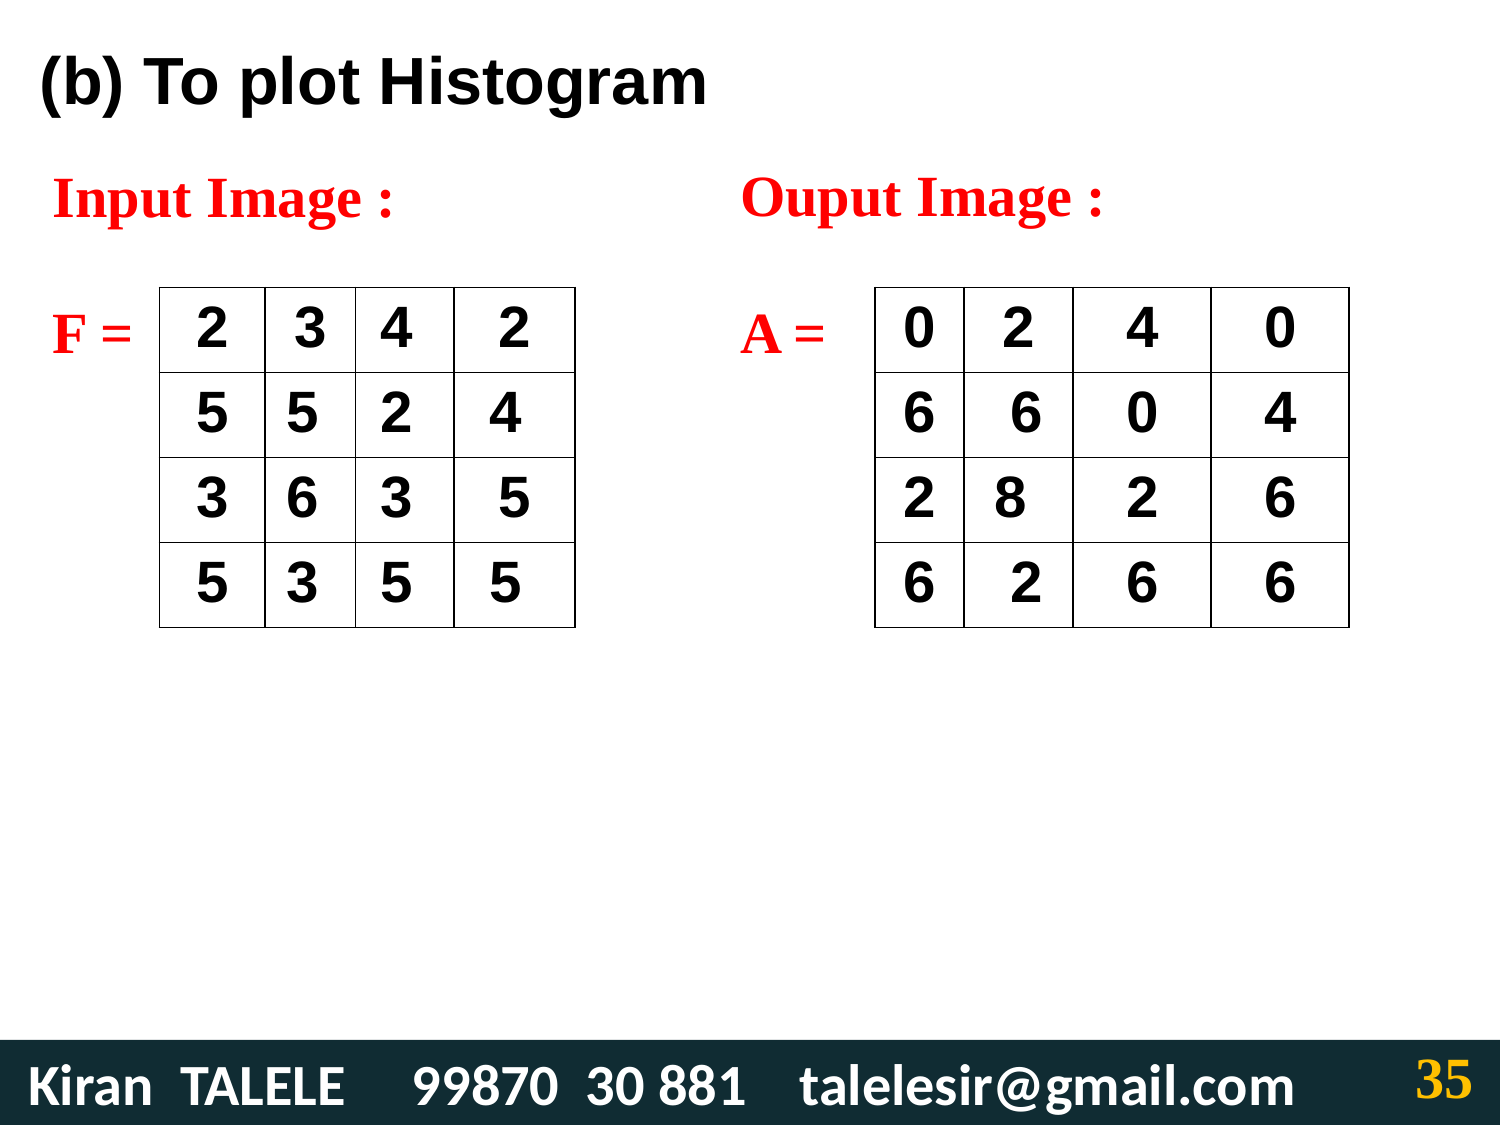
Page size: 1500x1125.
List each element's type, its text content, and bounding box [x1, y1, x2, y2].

text_box Input Image : [37, 151, 562, 238]
table_header 0 [1212, 288, 1348, 372]
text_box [0, 1032, 1500, 1125]
title (b) To plot Histogram [24, 12, 1450, 143]
table_cell 2 [965, 543, 1072, 627]
table_cell 4 [455, 373, 574, 457]
table_header 2 [455, 288, 574, 372]
table_header 2 [965, 288, 1072, 372]
table_header 2 [167, 288, 264, 372]
table_cell 6 [266, 458, 355, 542]
table_header 4 [356, 288, 453, 372]
table_cell 5 [455, 458, 574, 542]
table_cell 5 [356, 543, 453, 627]
table_cell 2 [1074, 458, 1210, 542]
table_cell 6 [876, 373, 963, 457]
table_cell 6 [876, 543, 963, 627]
table_cell 5 [455, 543, 574, 627]
table_cell 6 [1074, 543, 1210, 627]
table_cell 2 [876, 458, 963, 542]
table_cell 5 [160, 543, 264, 627]
table_cell 5 [160, 373, 264, 457]
table_cell 3 [266, 543, 355, 627]
table_cell 4 [1212, 373, 1348, 457]
table_cell 5 [266, 373, 355, 457]
table_cell 2 [356, 373, 453, 457]
table_header 3 [266, 288, 355, 372]
table_cell 3 [160, 458, 264, 542]
table_header 0 [876, 288, 963, 372]
table_cell 3 [356, 458, 453, 542]
table_header 4 [1074, 288, 1210, 372]
table_cell 6 [965, 373, 1072, 457]
table_cell 6 [1212, 543, 1348, 627]
text_box A = [725, 287, 854, 374]
table_cell 6 [1212, 458, 1348, 542]
text_box F = [37, 287, 167, 374]
text_box Ouput Image : [725, 149, 1250, 236]
table_cell 0 [1074, 373, 1210, 457]
table_cell 8 [965, 458, 1072, 542]
